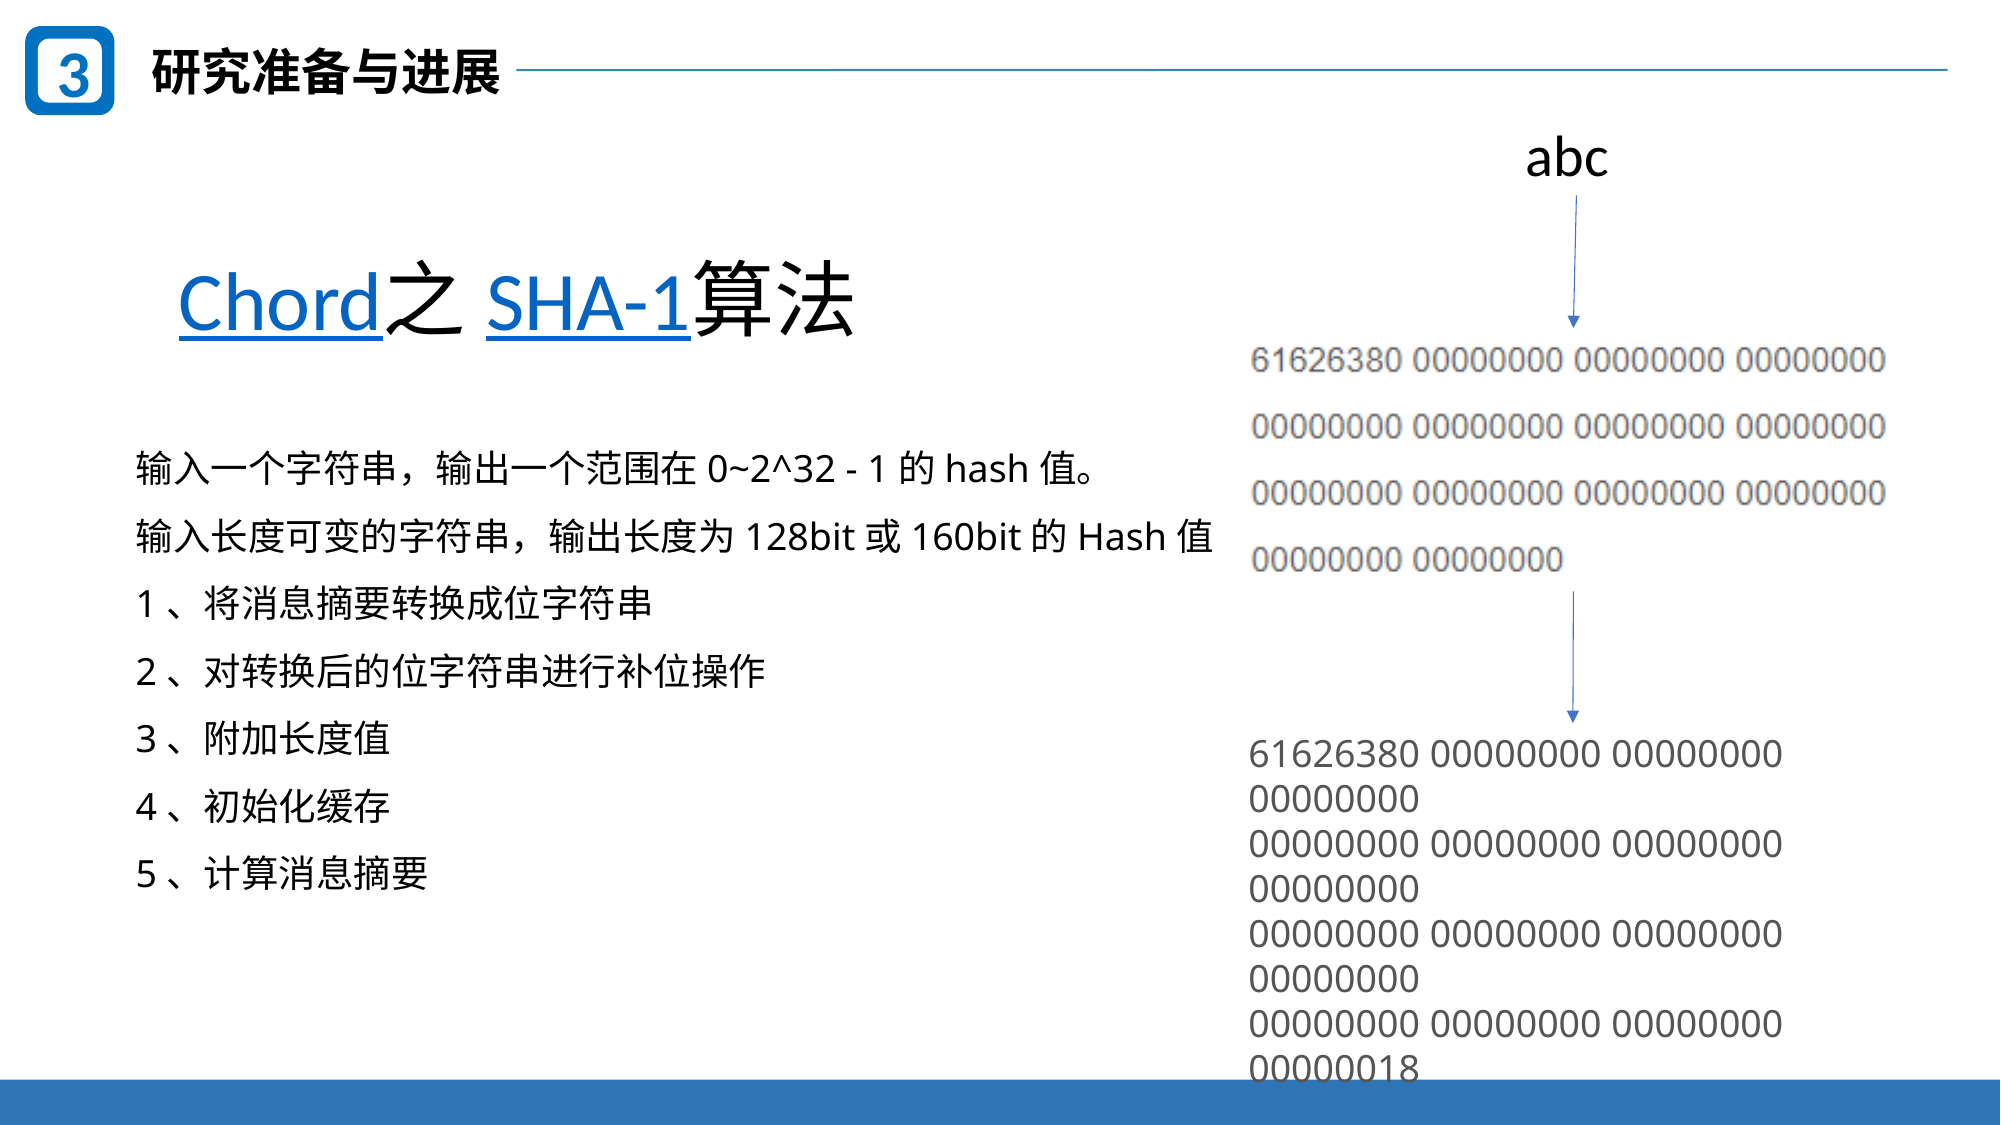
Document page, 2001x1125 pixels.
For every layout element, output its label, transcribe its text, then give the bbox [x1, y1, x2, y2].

text_box abc [1511, 110, 1642, 196]
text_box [26, 27, 520, 115]
picture [1230, 328, 1917, 592]
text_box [1573, 196, 1577, 329]
text_box 61626380 00000000 00000000 00000000 00000000 00000000 00000000 00000000 00000000 00000000 00000000 00000000 00000000 00000000 00000000 00000018 [1233, 722, 1913, 1098]
text_box 输入一个字符串，输出一个范围在0~2^32 - 1的hash值。 输入长度可变的字符串，输出长度为128bit或160bit的Hash值 1、将消息摘要转换成位字符串 2、对转换后的位字符串进行补位操作 3、附加长度值 4、初始化缓存 5、计算消息摘要 [120, 355, 1229, 903]
text_box Chord之SHA-1算法 [164, 239, 873, 355]
